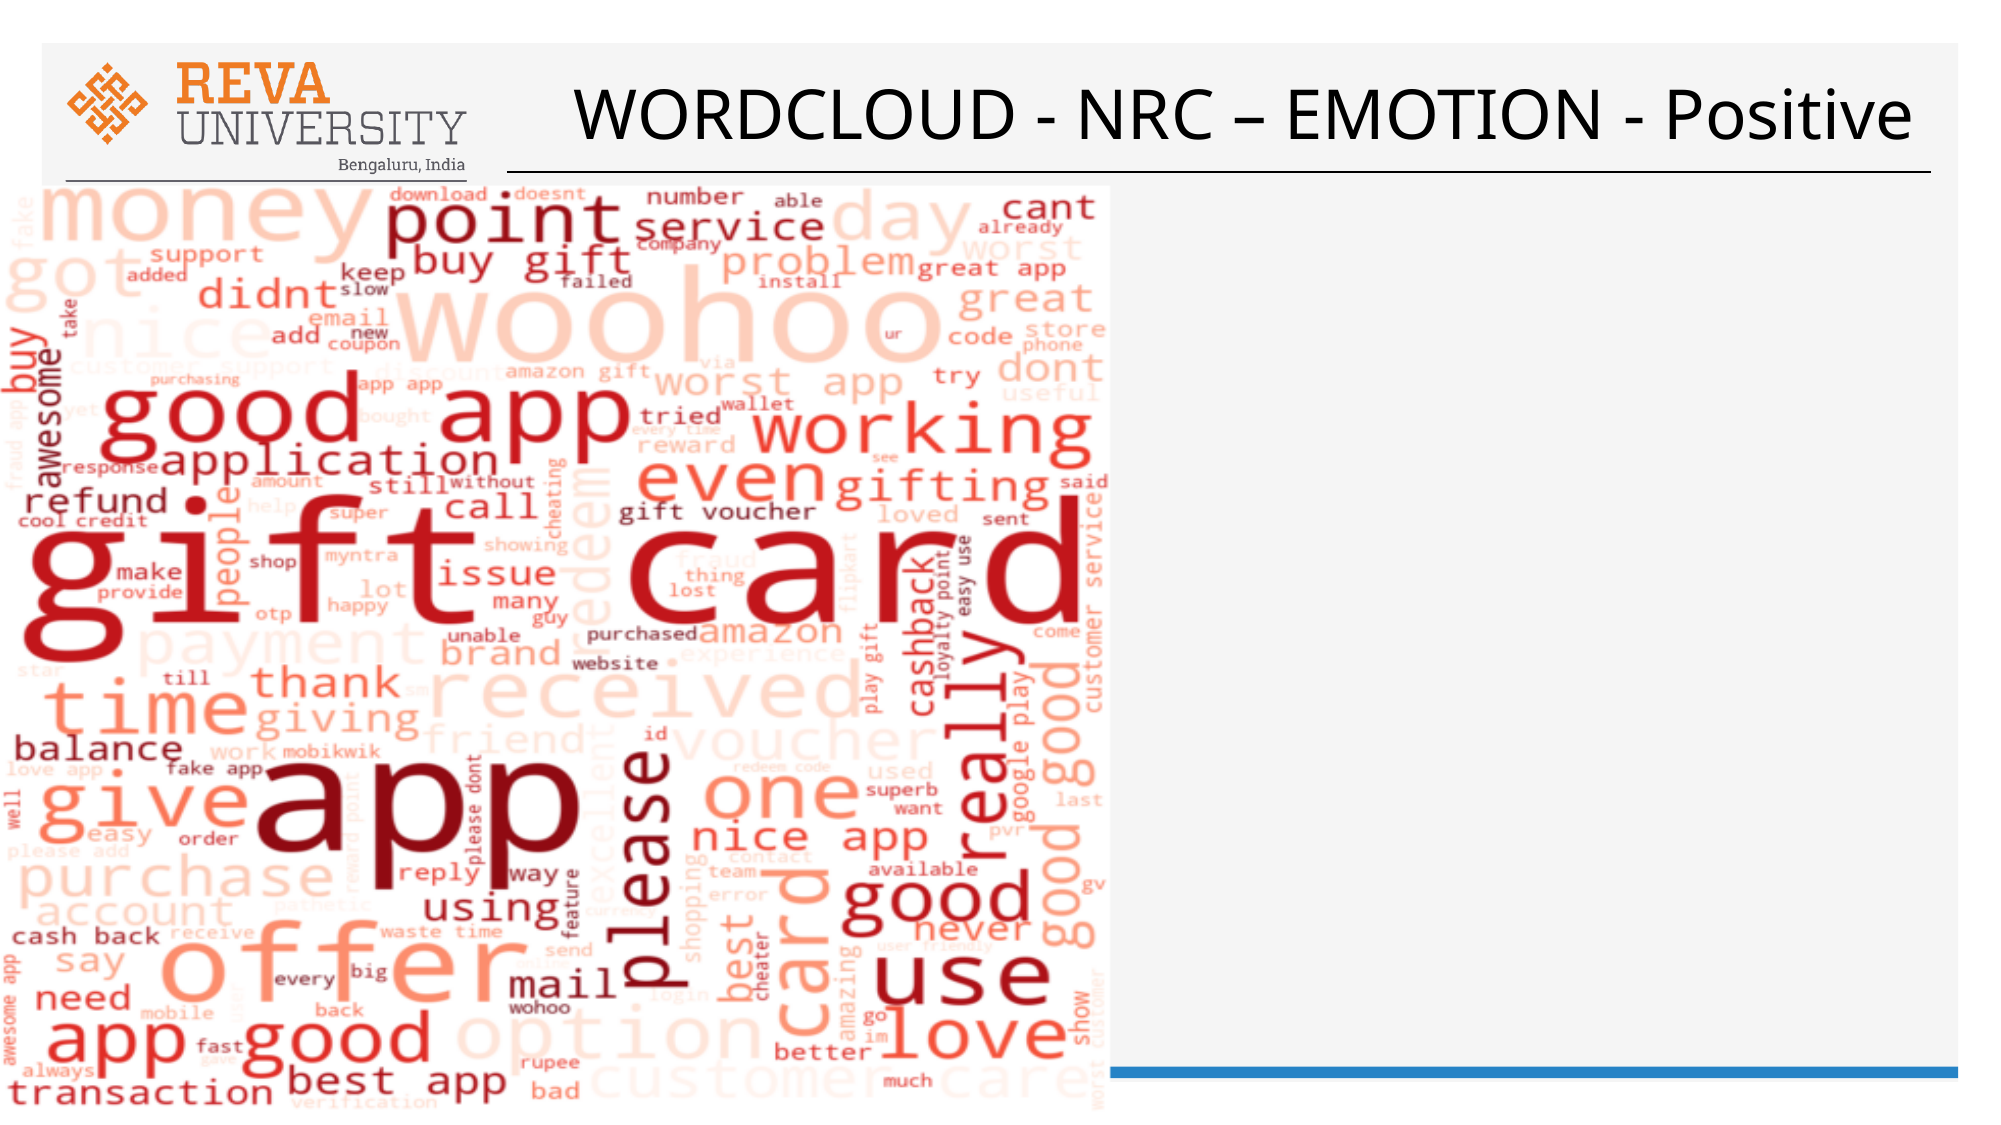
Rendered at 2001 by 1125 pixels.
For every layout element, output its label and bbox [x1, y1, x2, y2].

title [555, 62, 1931, 173]
picture [0, 62, 1123, 1125]
